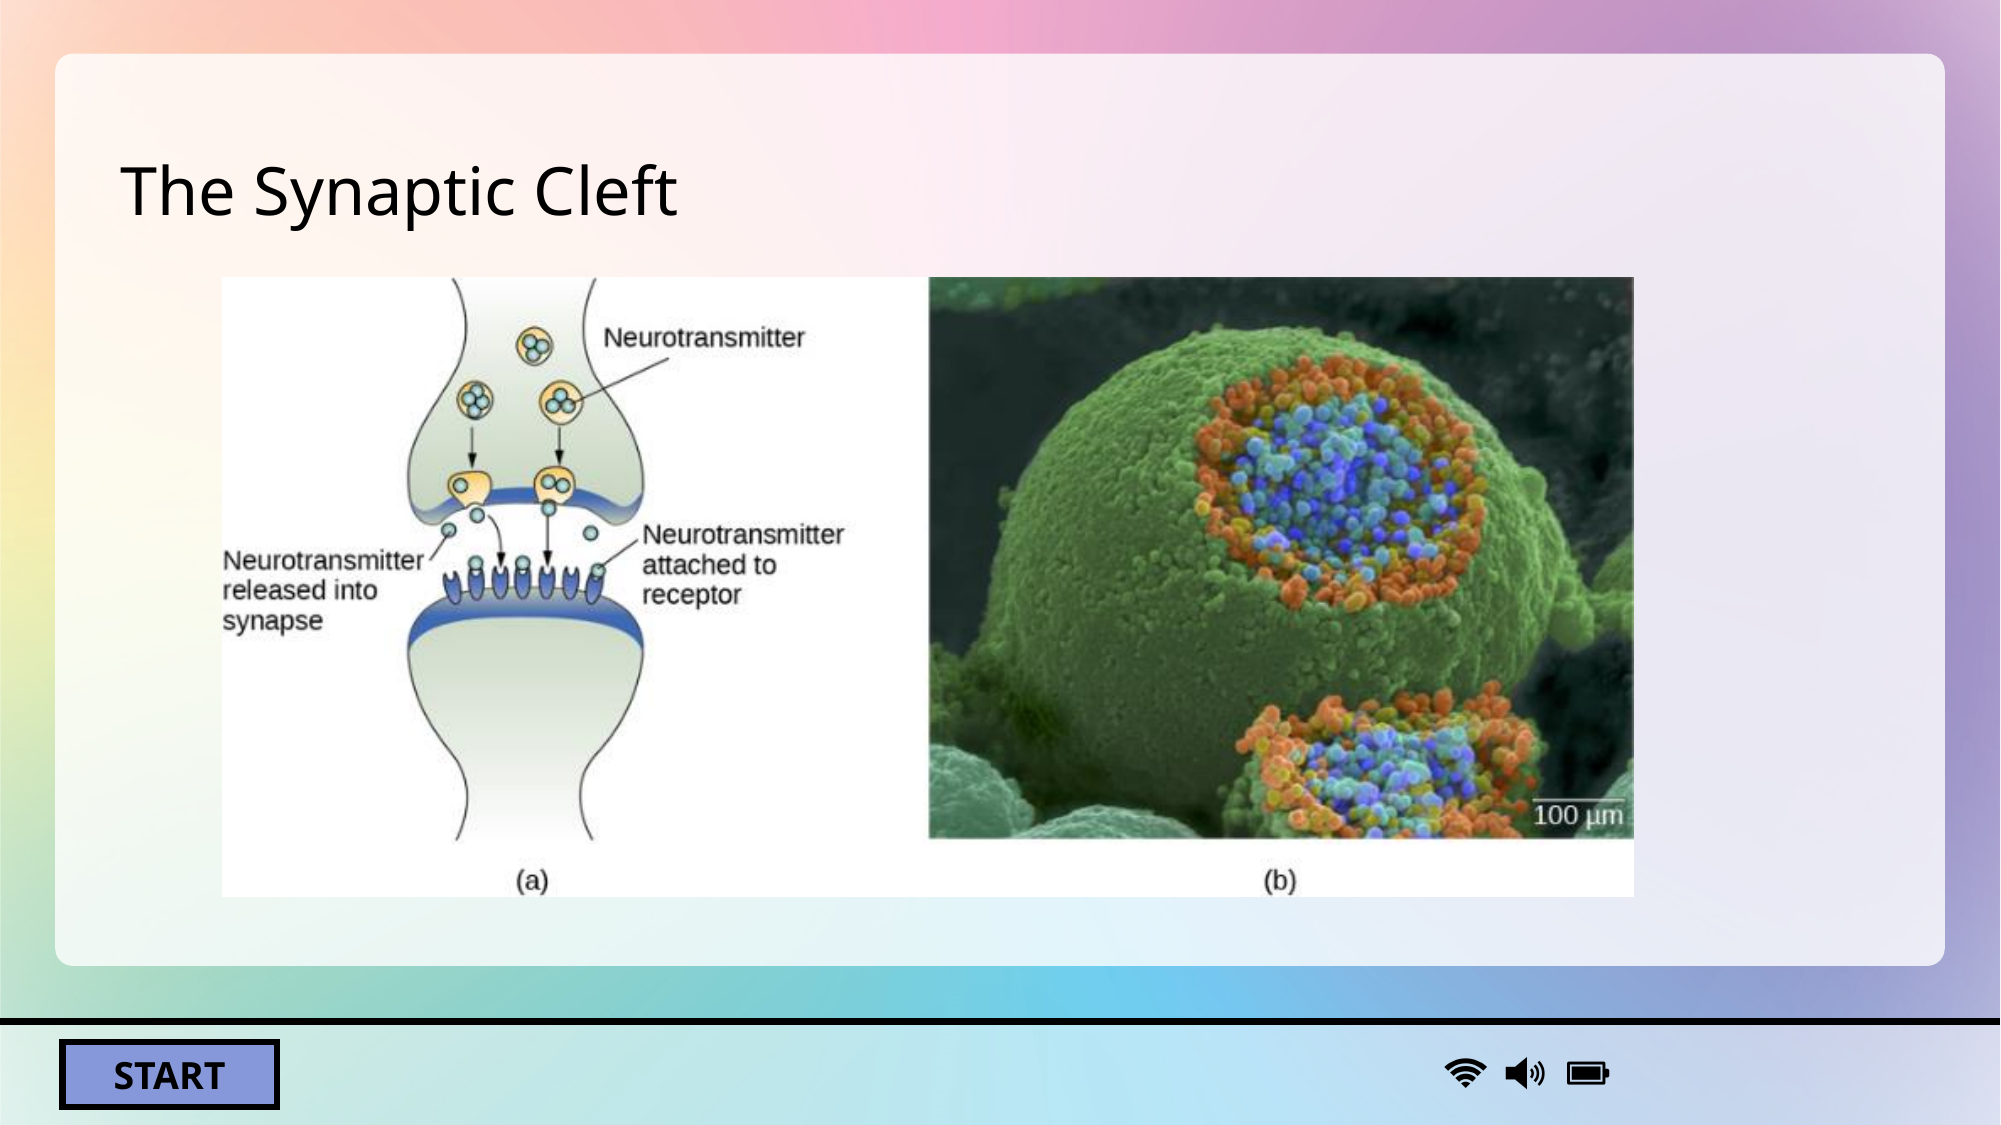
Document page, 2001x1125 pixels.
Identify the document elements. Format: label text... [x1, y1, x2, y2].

picture [1565, 1050, 1611, 1096]
picture [1442, 1050, 1488, 1096]
picture [1504, 1050, 1550, 1096]
picture [0, 0, 2001, 1125]
title The Synaptic Cleft [105, 87, 1895, 278]
